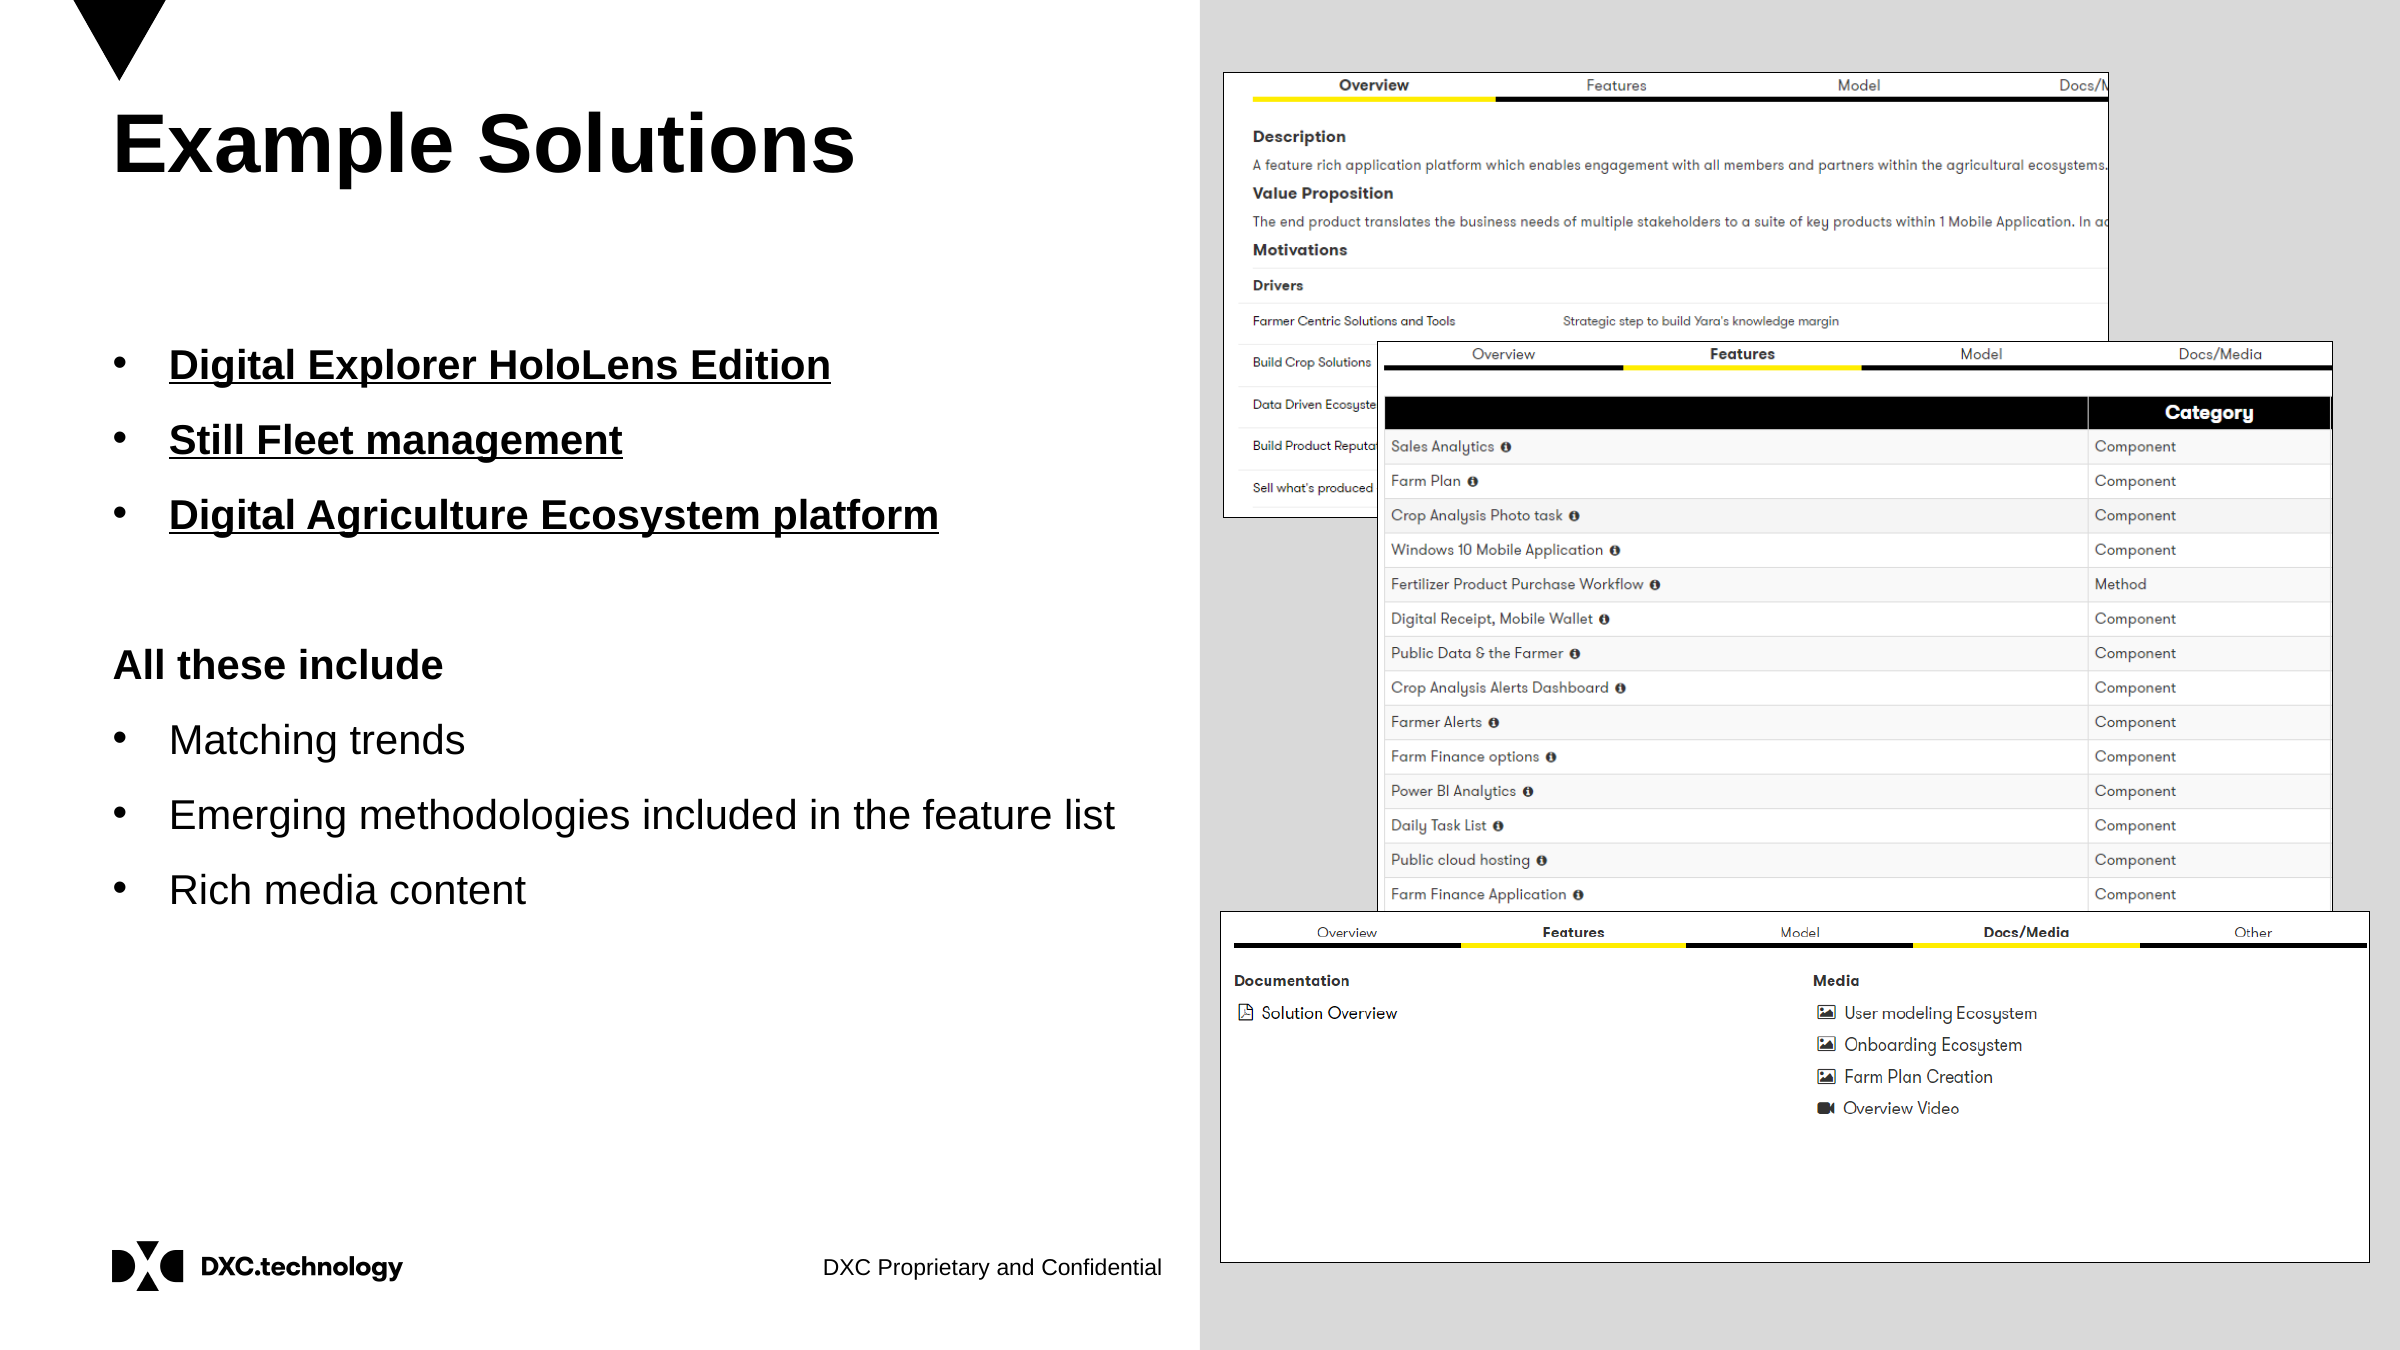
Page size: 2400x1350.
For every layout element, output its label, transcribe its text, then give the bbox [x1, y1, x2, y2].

picture [1220, 72, 2370, 1263]
list Digital Explorer HoloLens Edition Still Fleet management Digital Agriculture Ecosystem platform All these include Matching trends Emerging methodologies included in the feature list Rich media content [112, 337, 1163, 1178]
title Example Solutions [112, 104, 1163, 337]
text_box [1199, 0, 2400, 1350]
